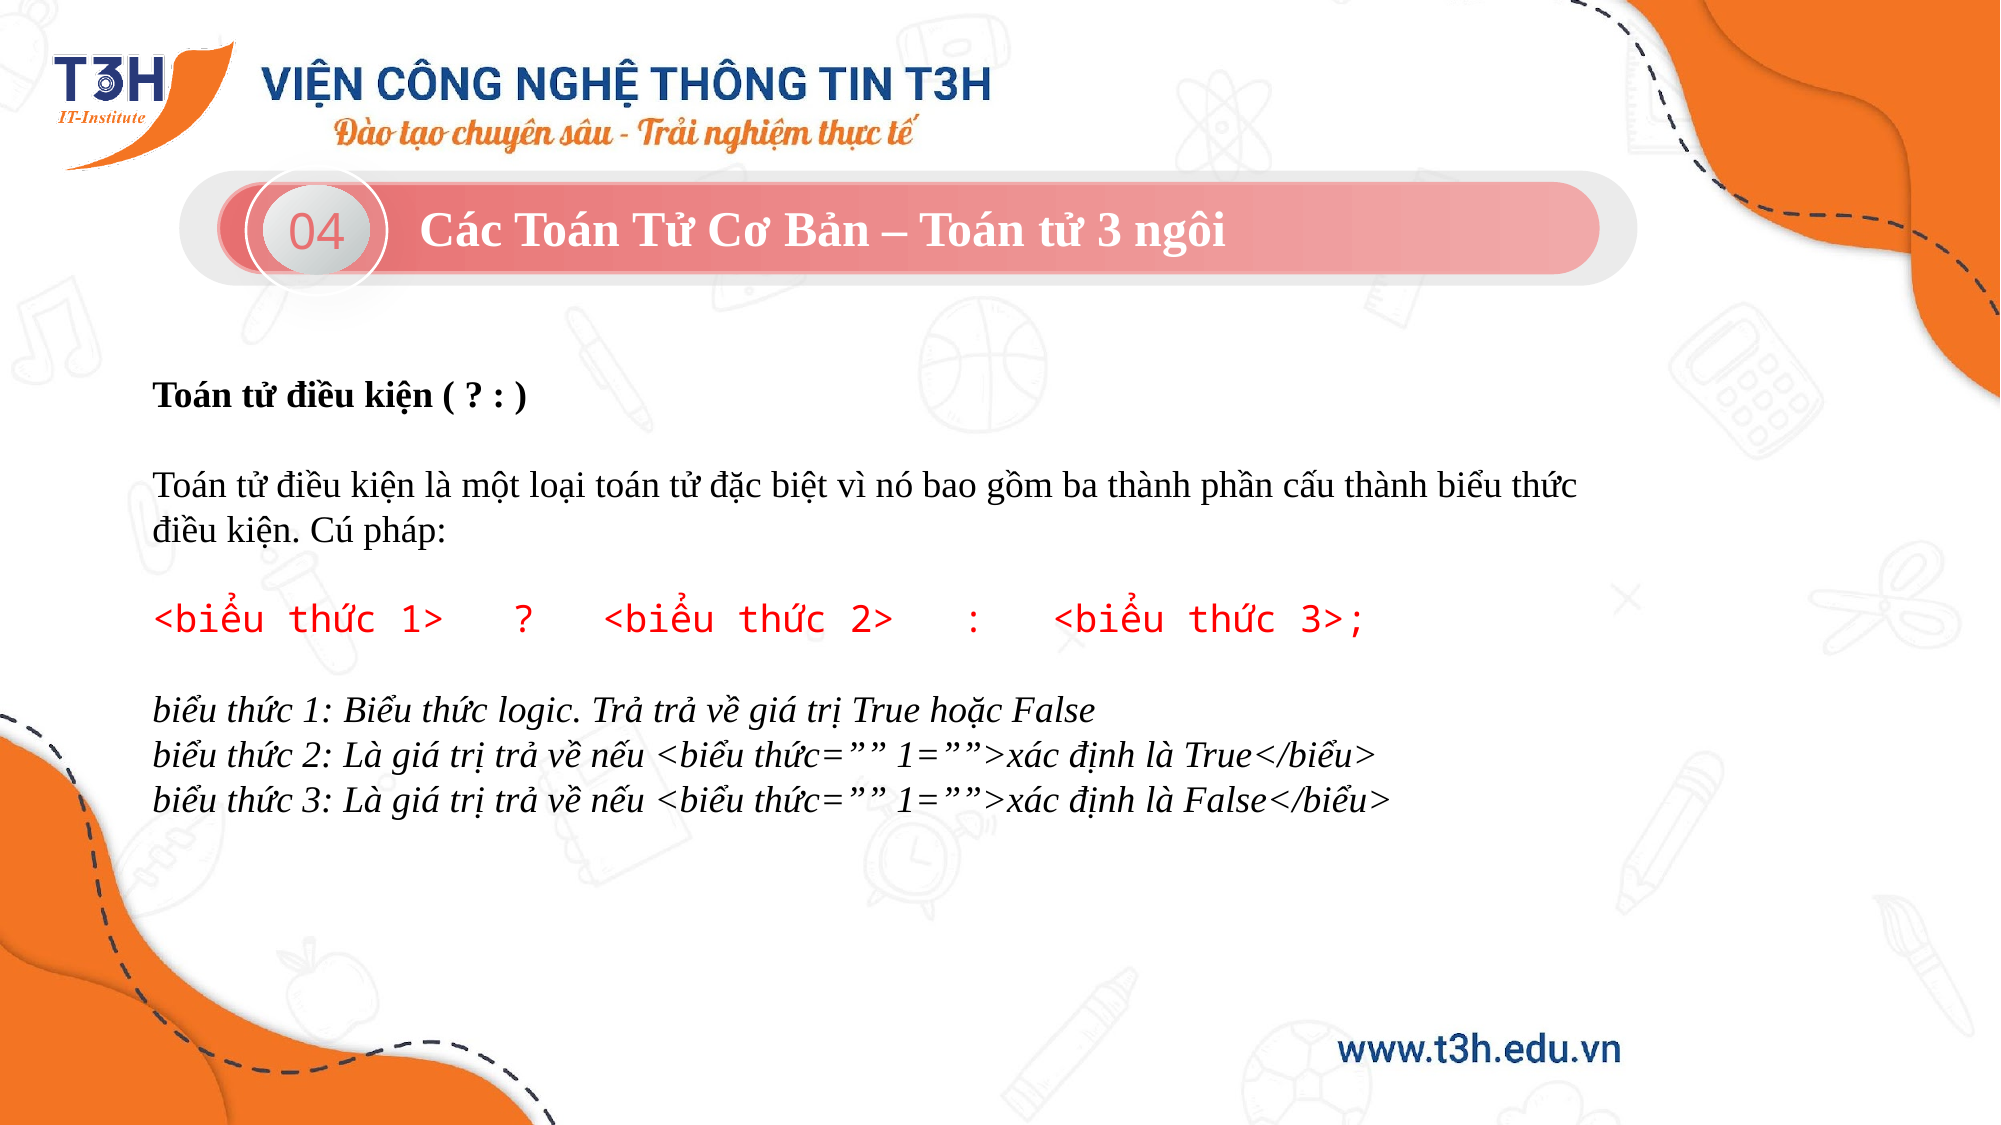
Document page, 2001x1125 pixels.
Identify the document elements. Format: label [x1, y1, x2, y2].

text_box [245, 165, 388, 296]
text_box [392, 170, 1638, 286]
text_box [178, 170, 241, 286]
picture [0, 0, 2000, 1125]
